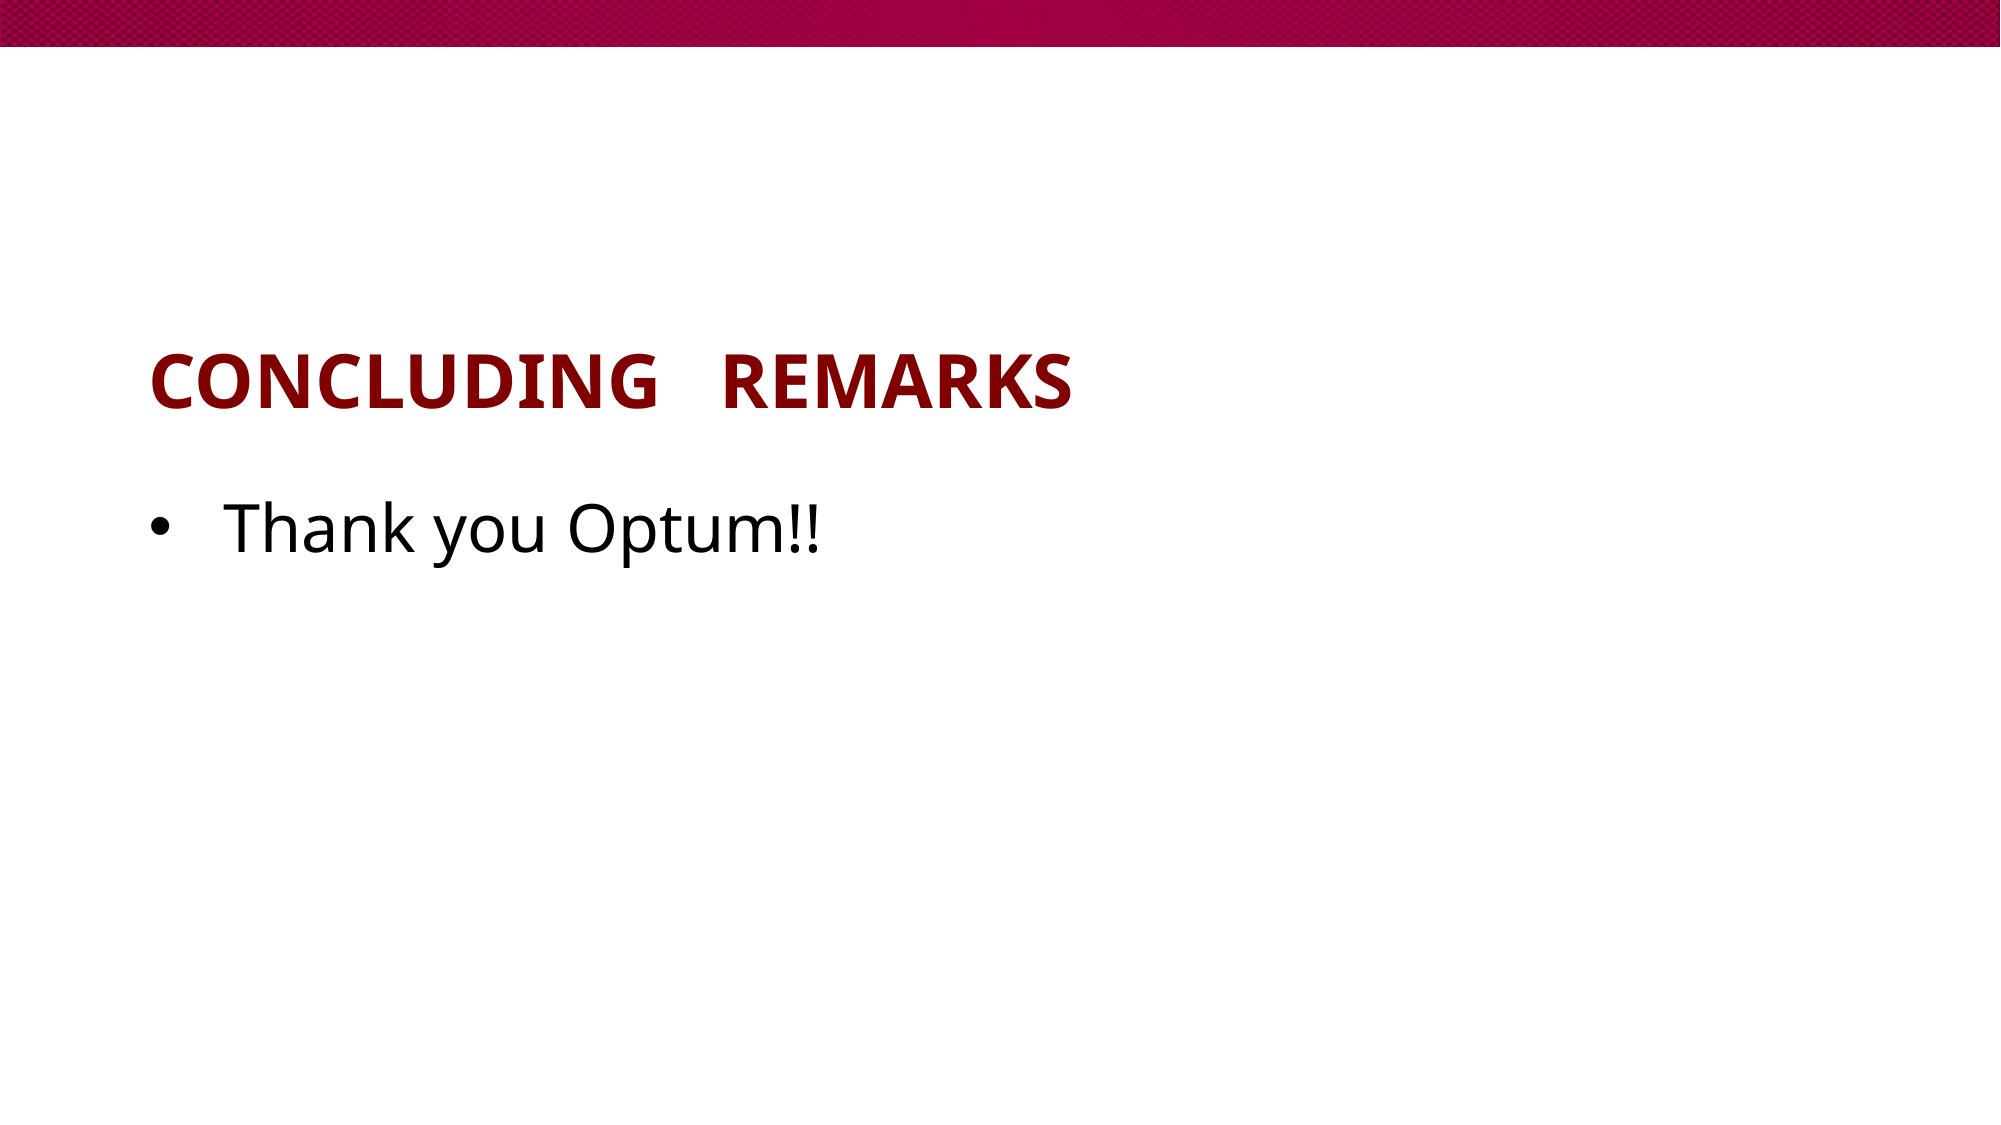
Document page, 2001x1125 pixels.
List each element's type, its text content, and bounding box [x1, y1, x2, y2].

list Thank you Optum!! [133, 478, 1878, 1005]
title Concluding remarks [133, 290, 1878, 478]
picture [0, 0, 2000, 47]
